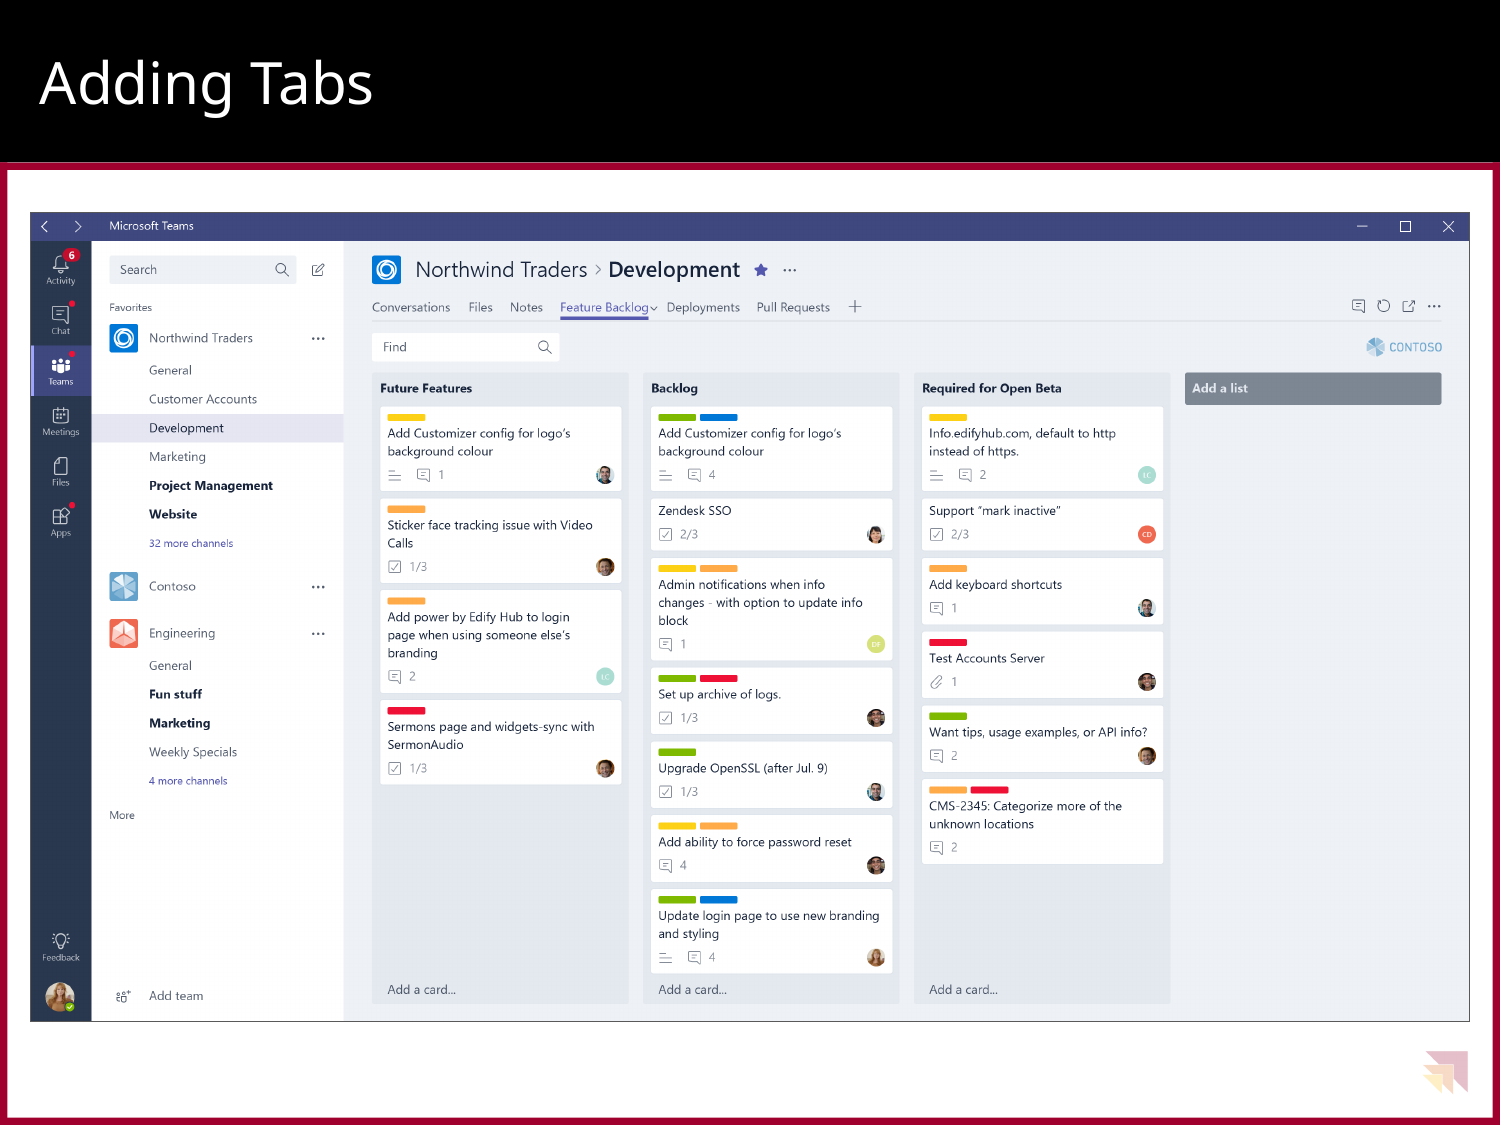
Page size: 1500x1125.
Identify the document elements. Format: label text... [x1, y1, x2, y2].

picture [30, 212, 1470, 1023]
title Adding Tabs [24, 12, 1438, 150]
